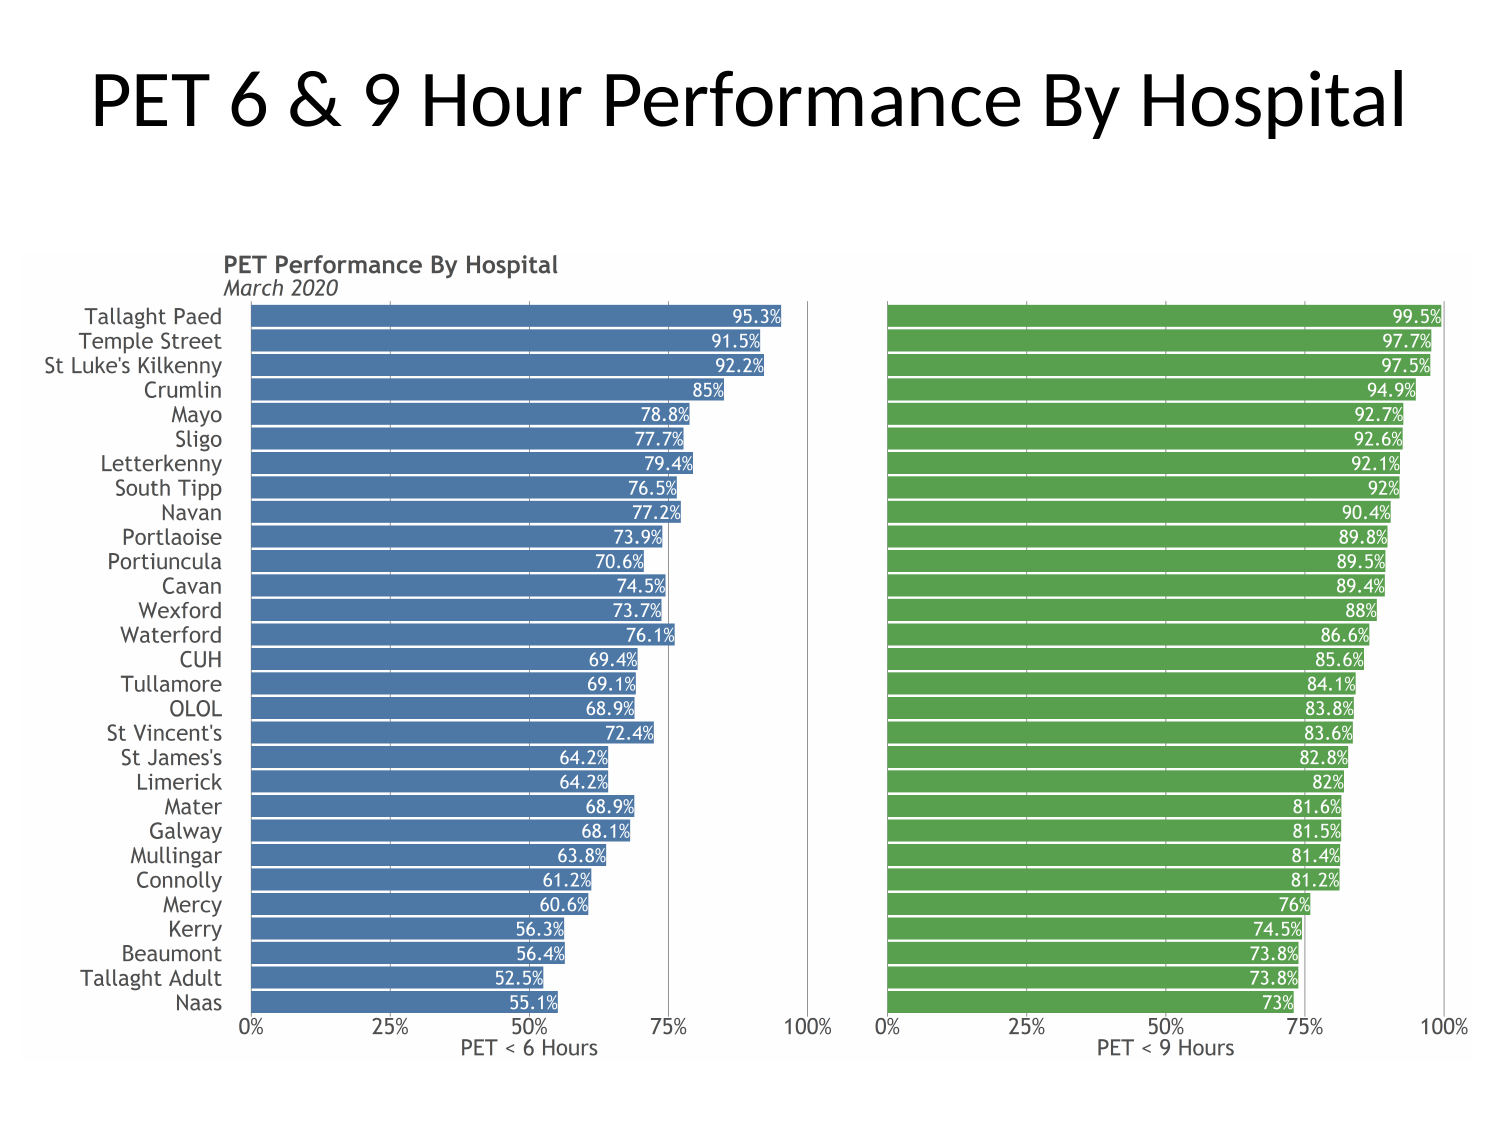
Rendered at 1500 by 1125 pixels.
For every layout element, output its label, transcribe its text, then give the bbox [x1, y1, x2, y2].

picture [22, 253, 1474, 1061]
title PET 6 & 9 Hour Performance By Hospital [0, 0, 1500, 188]
